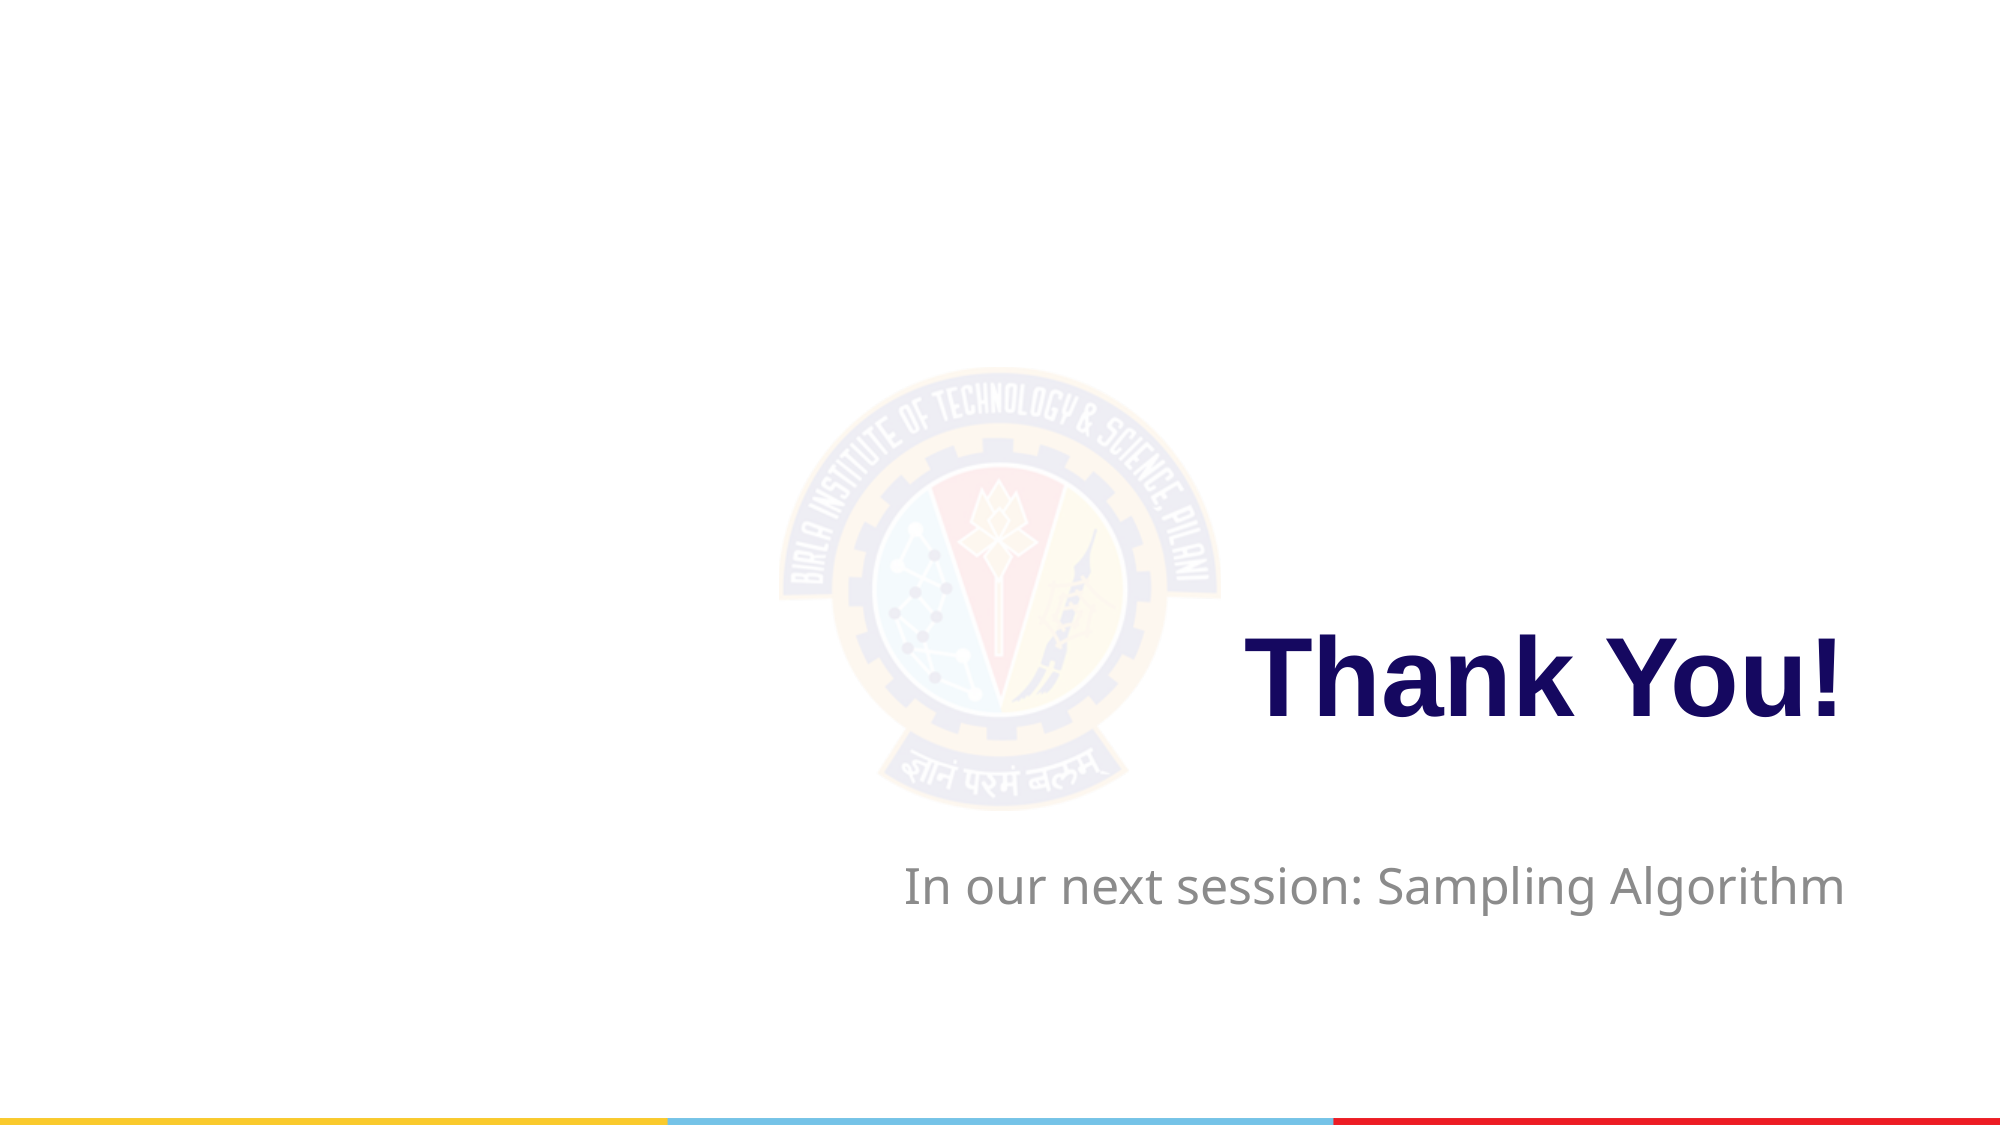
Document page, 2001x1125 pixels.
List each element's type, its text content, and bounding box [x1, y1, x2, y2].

list In our next session: Sampling Algorithm [136, 853, 1862, 1100]
title Thank You! [136, 600, 1862, 749]
picture [0, 1118, 2000, 1125]
